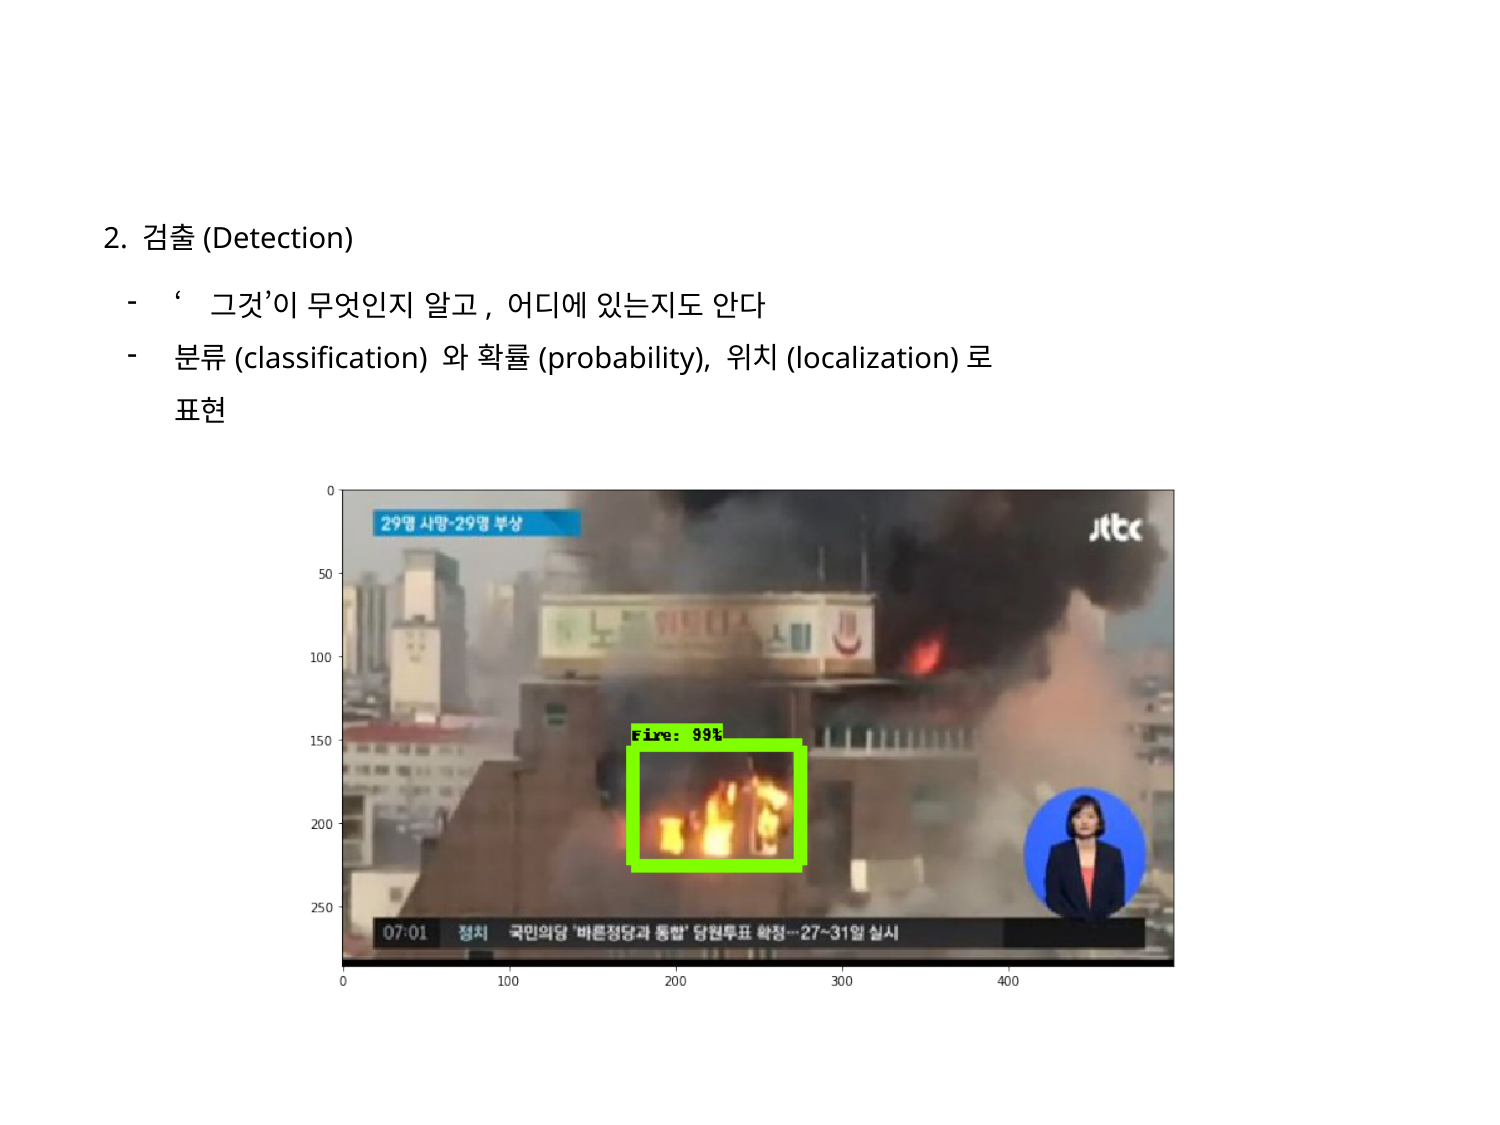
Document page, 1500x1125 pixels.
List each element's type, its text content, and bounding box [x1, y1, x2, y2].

text_box ‘그것’이 무엇인지 알고, 어디에 있는지도 안다 분류(classification) 와 확률(probability), 위치(localization)로 표현 [112, 262, 1070, 435]
picture [300, 477, 1186, 996]
text_box 2. 검출(Detection) [88, 212, 408, 262]
